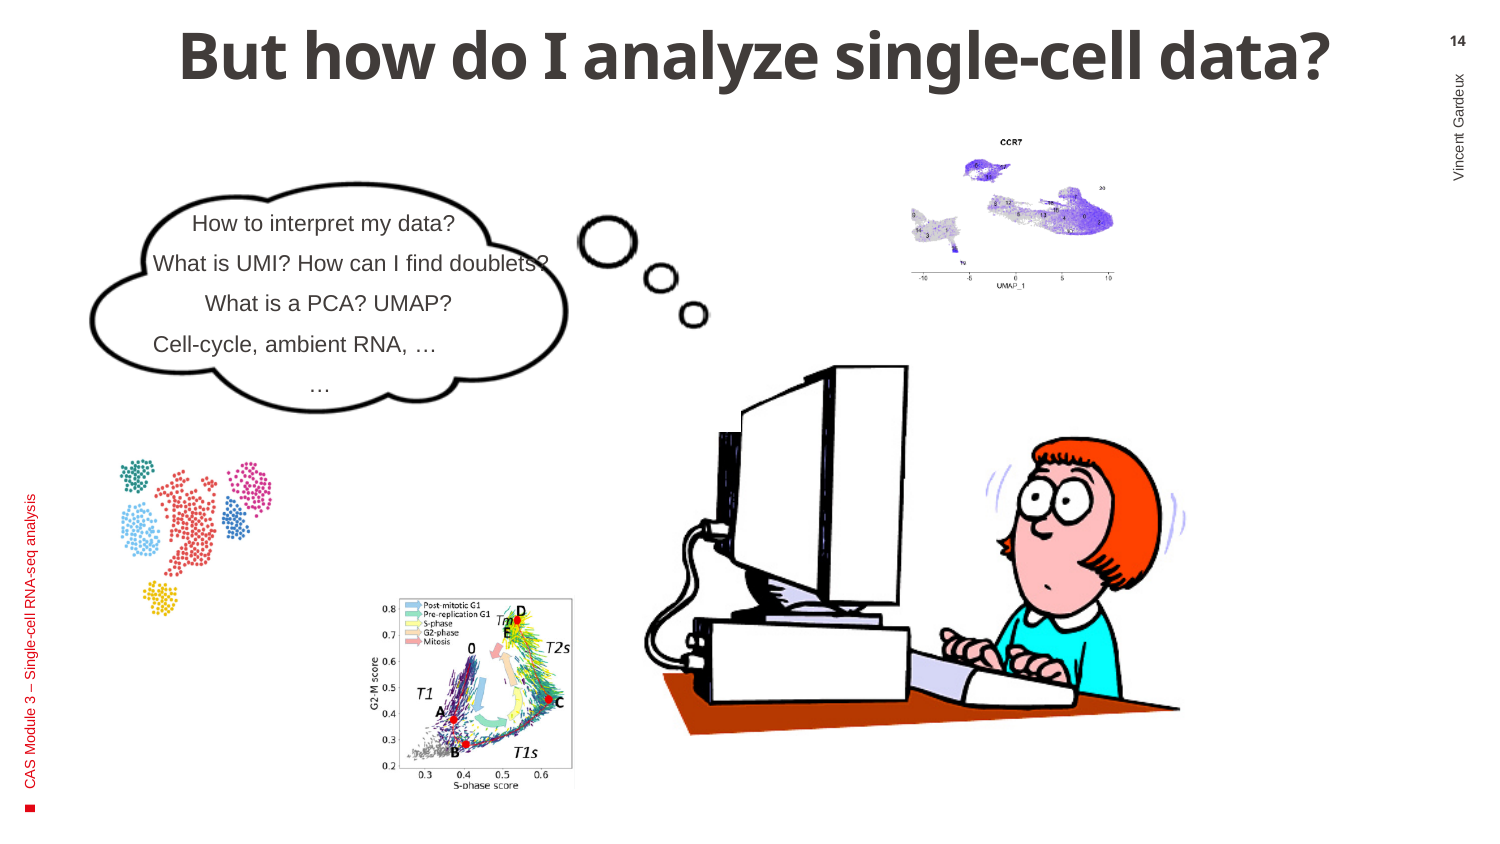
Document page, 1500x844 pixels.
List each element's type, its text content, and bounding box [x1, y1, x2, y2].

picture [911, 133, 1115, 298]
picture [116, 443, 279, 617]
slide_number 14 [1415, 32, 1500, 58]
slide_number CAS Module 3 – Single-cell RNA-seq analysis [0, 256, 60, 805]
title But how do I analyze single-cell data? [148, 29, 1405, 100]
picture [69, 166, 1188, 736]
picture [369, 595, 575, 789]
footer Vincent Gardeux [1415, 58, 1500, 641]
